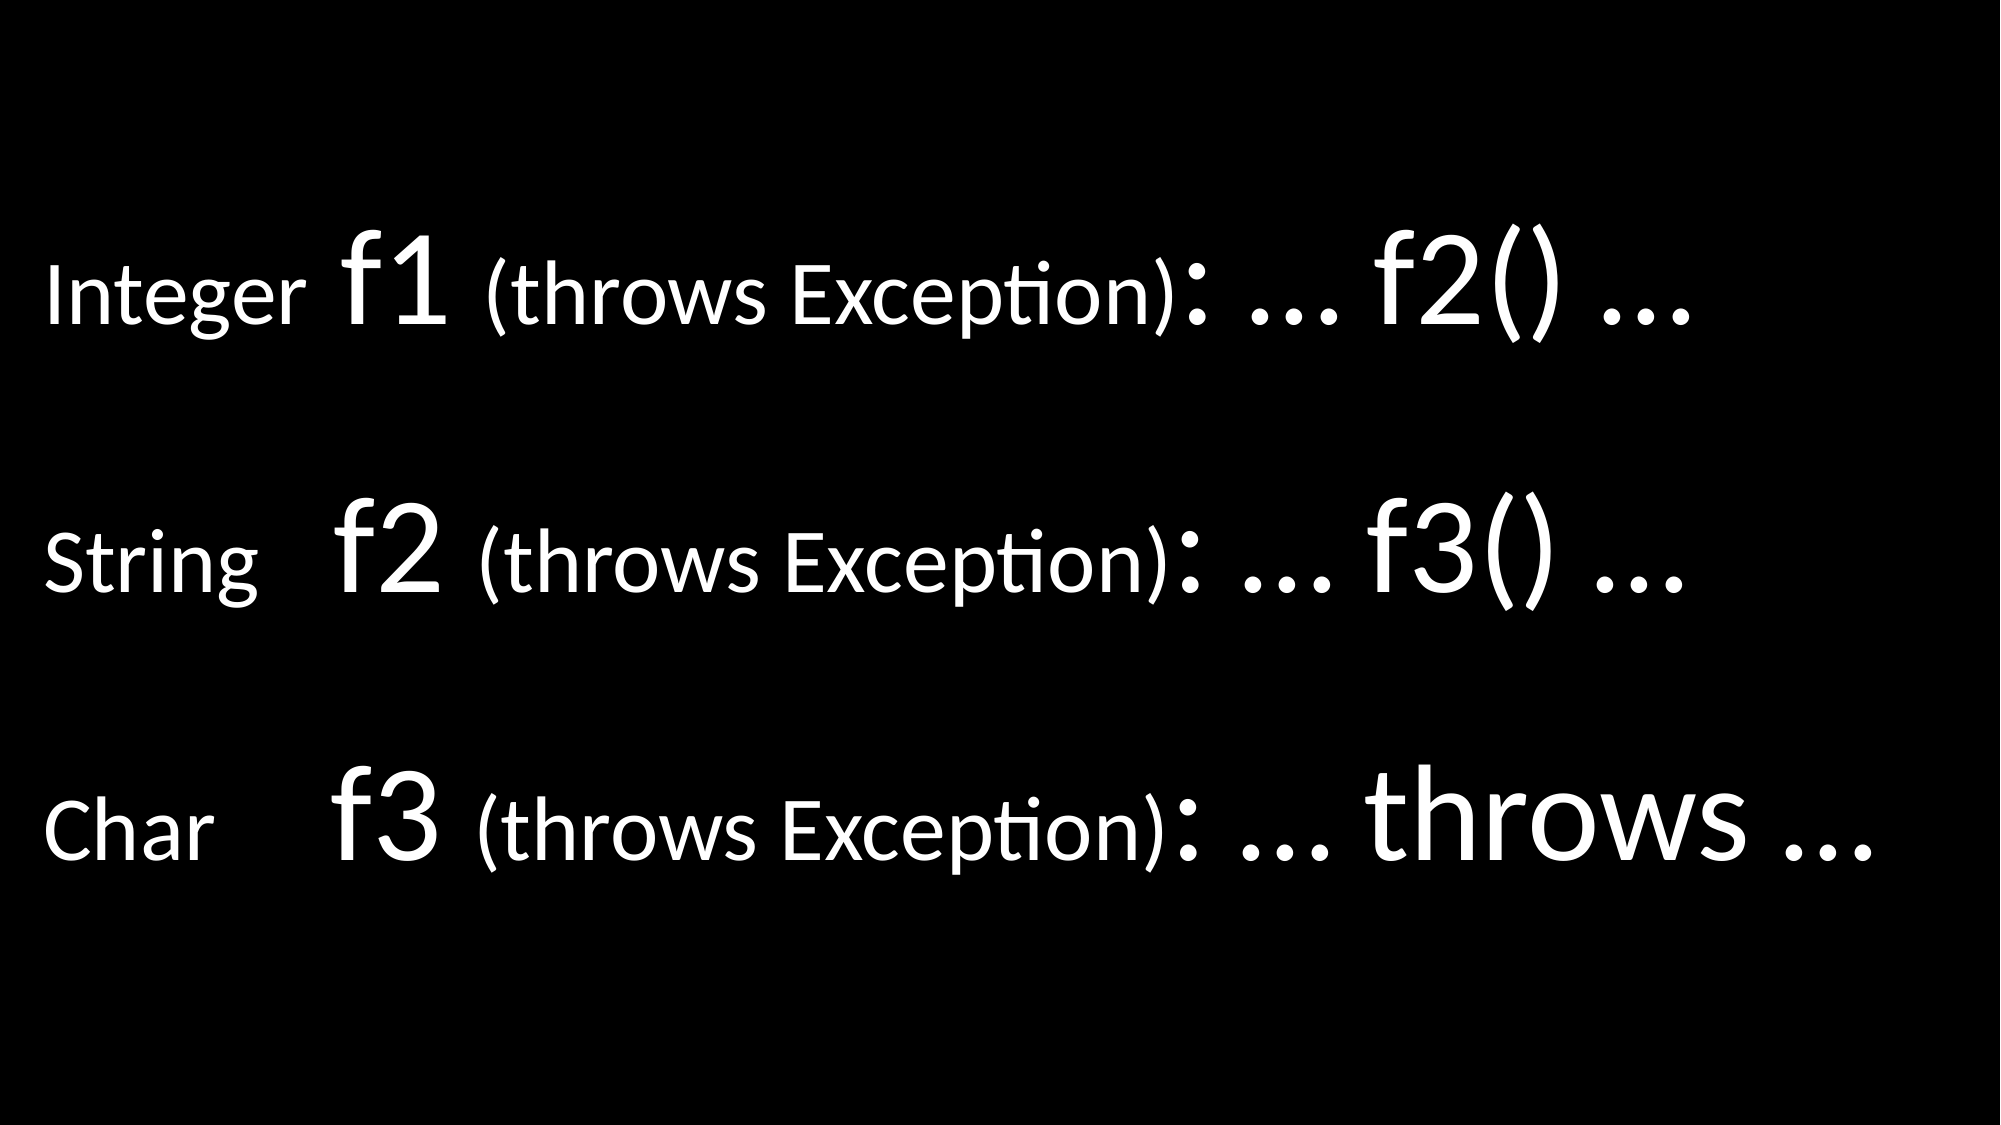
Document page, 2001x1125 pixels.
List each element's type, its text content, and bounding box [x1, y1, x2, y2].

list Integer f1 (throws Exception): … f2() … String f2 (throws Exception): … f3() … Char f3 (throws Exception): … throws … [28, 96, 2000, 1125]
